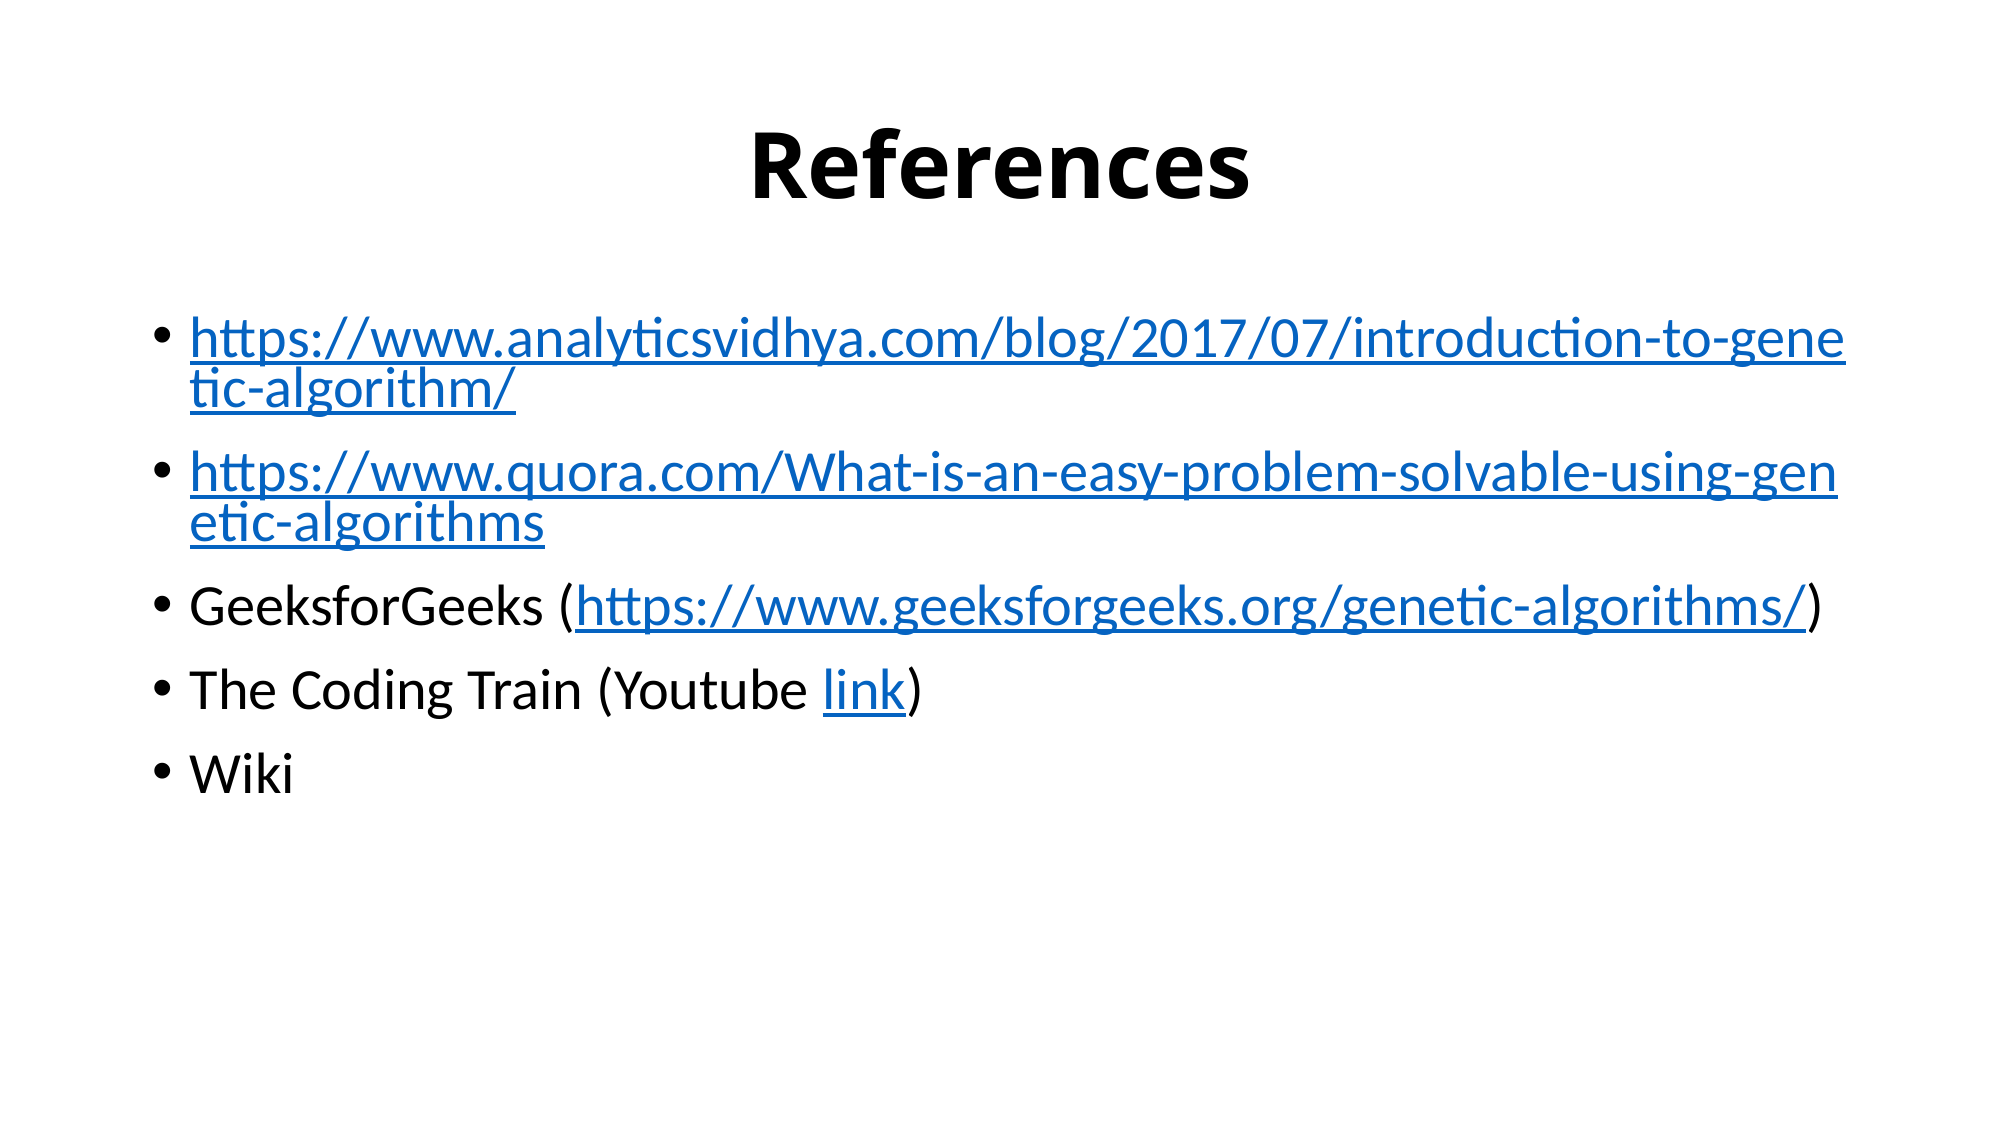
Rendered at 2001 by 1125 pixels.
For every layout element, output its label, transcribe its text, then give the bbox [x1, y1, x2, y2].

title References [137, 59, 1863, 278]
list https://www.analyticsvidhya.com/blog/2017/07/introduction-to-genetic-algorithm/ https://www.quora.com/What-is-an-easy-problem-solvable-using-genetic-algorithms GeeksforGeeks (https://www.geeksforgeeks.org/genetic-algorithms/) The Coding Train (Youtube link) Wiki [137, 299, 1863, 1014]
